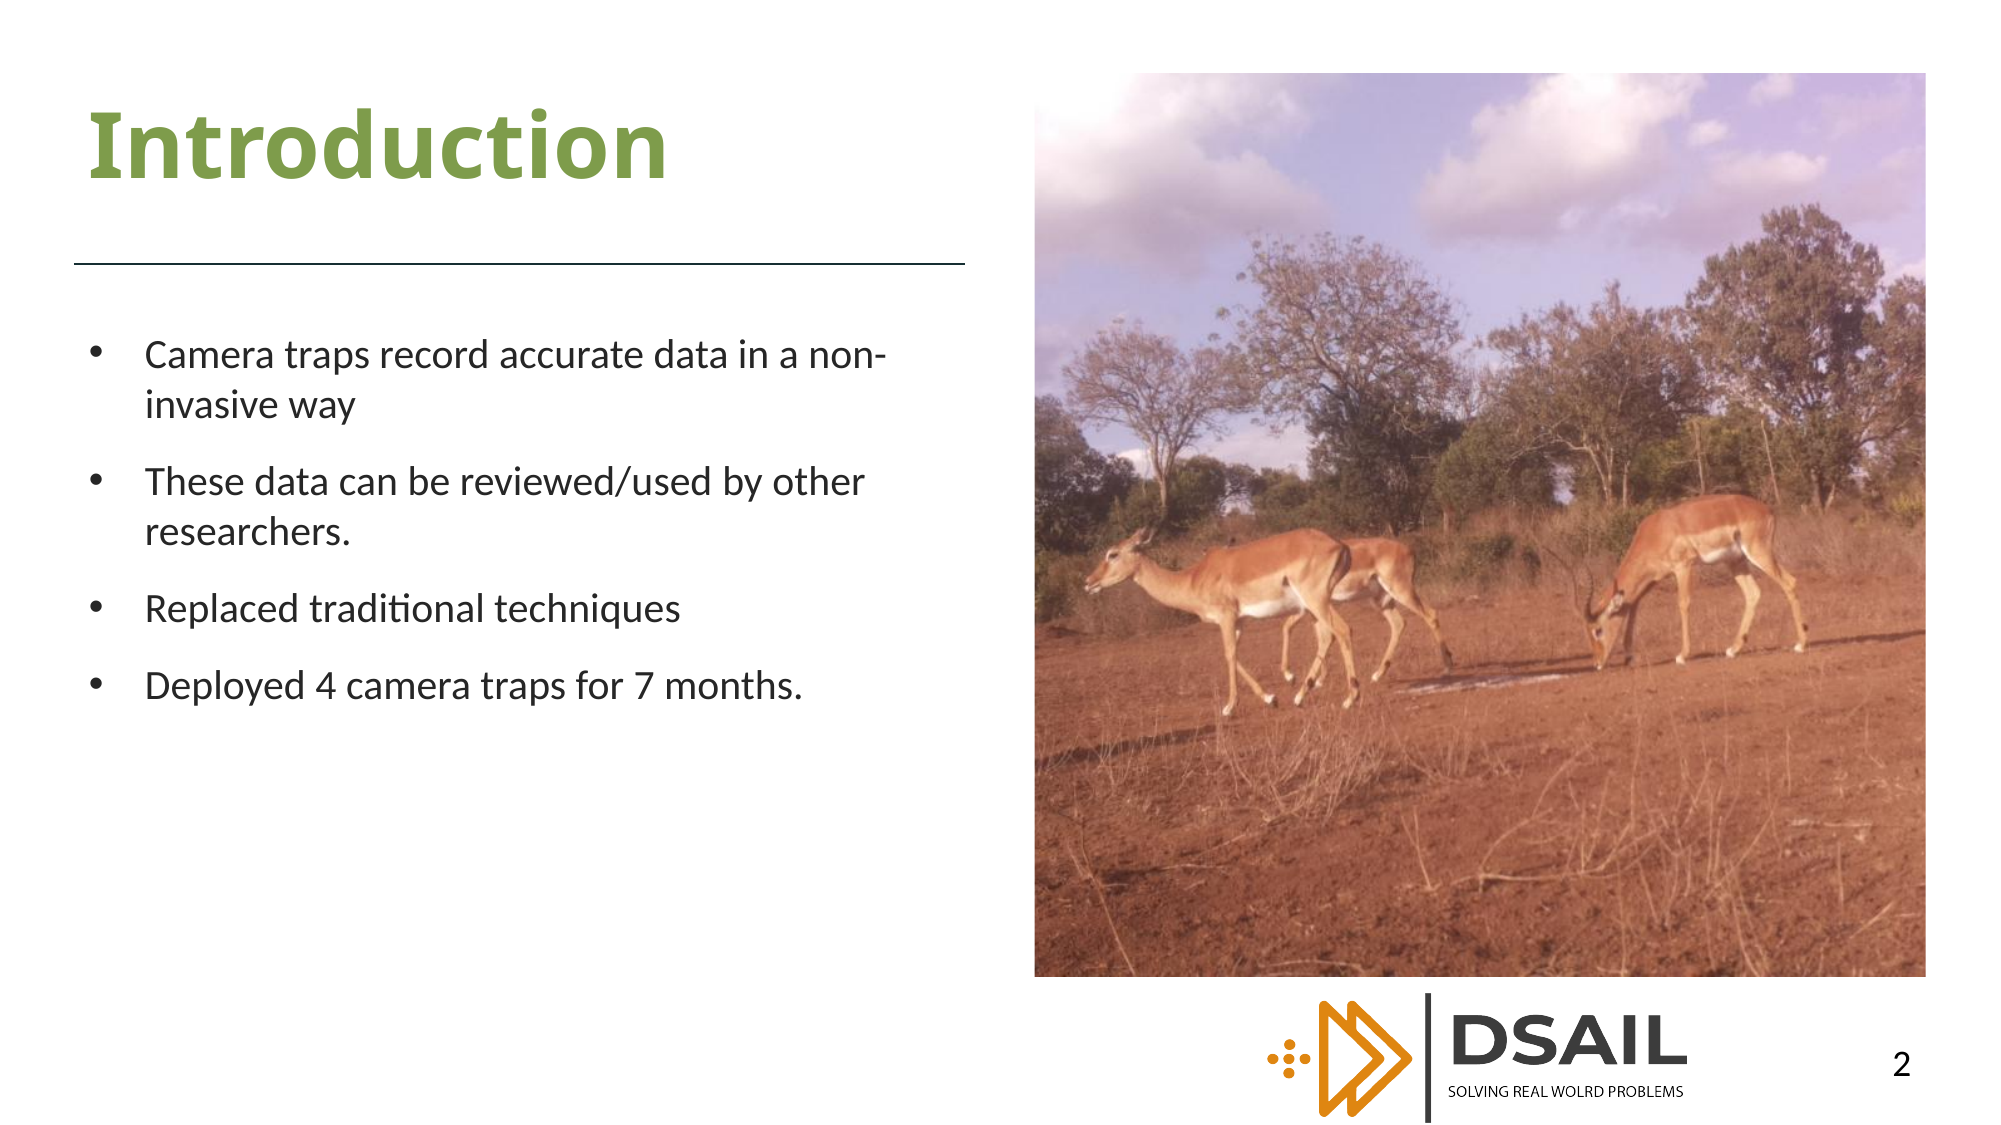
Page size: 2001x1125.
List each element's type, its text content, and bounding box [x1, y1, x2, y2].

picture [1034, 73, 1926, 977]
picture [1267, 993, 1687, 1123]
list Camera traps record accurate data in a non-invasive way These data can be reviewed/used by other researchers. Replaced traditional techniques Deployed 4 camera traps for 7 months. [73, 318, 965, 977]
slide_number ‹#› [1843, 1009, 1927, 1092]
title Introduction [73, 63, 965, 205]
